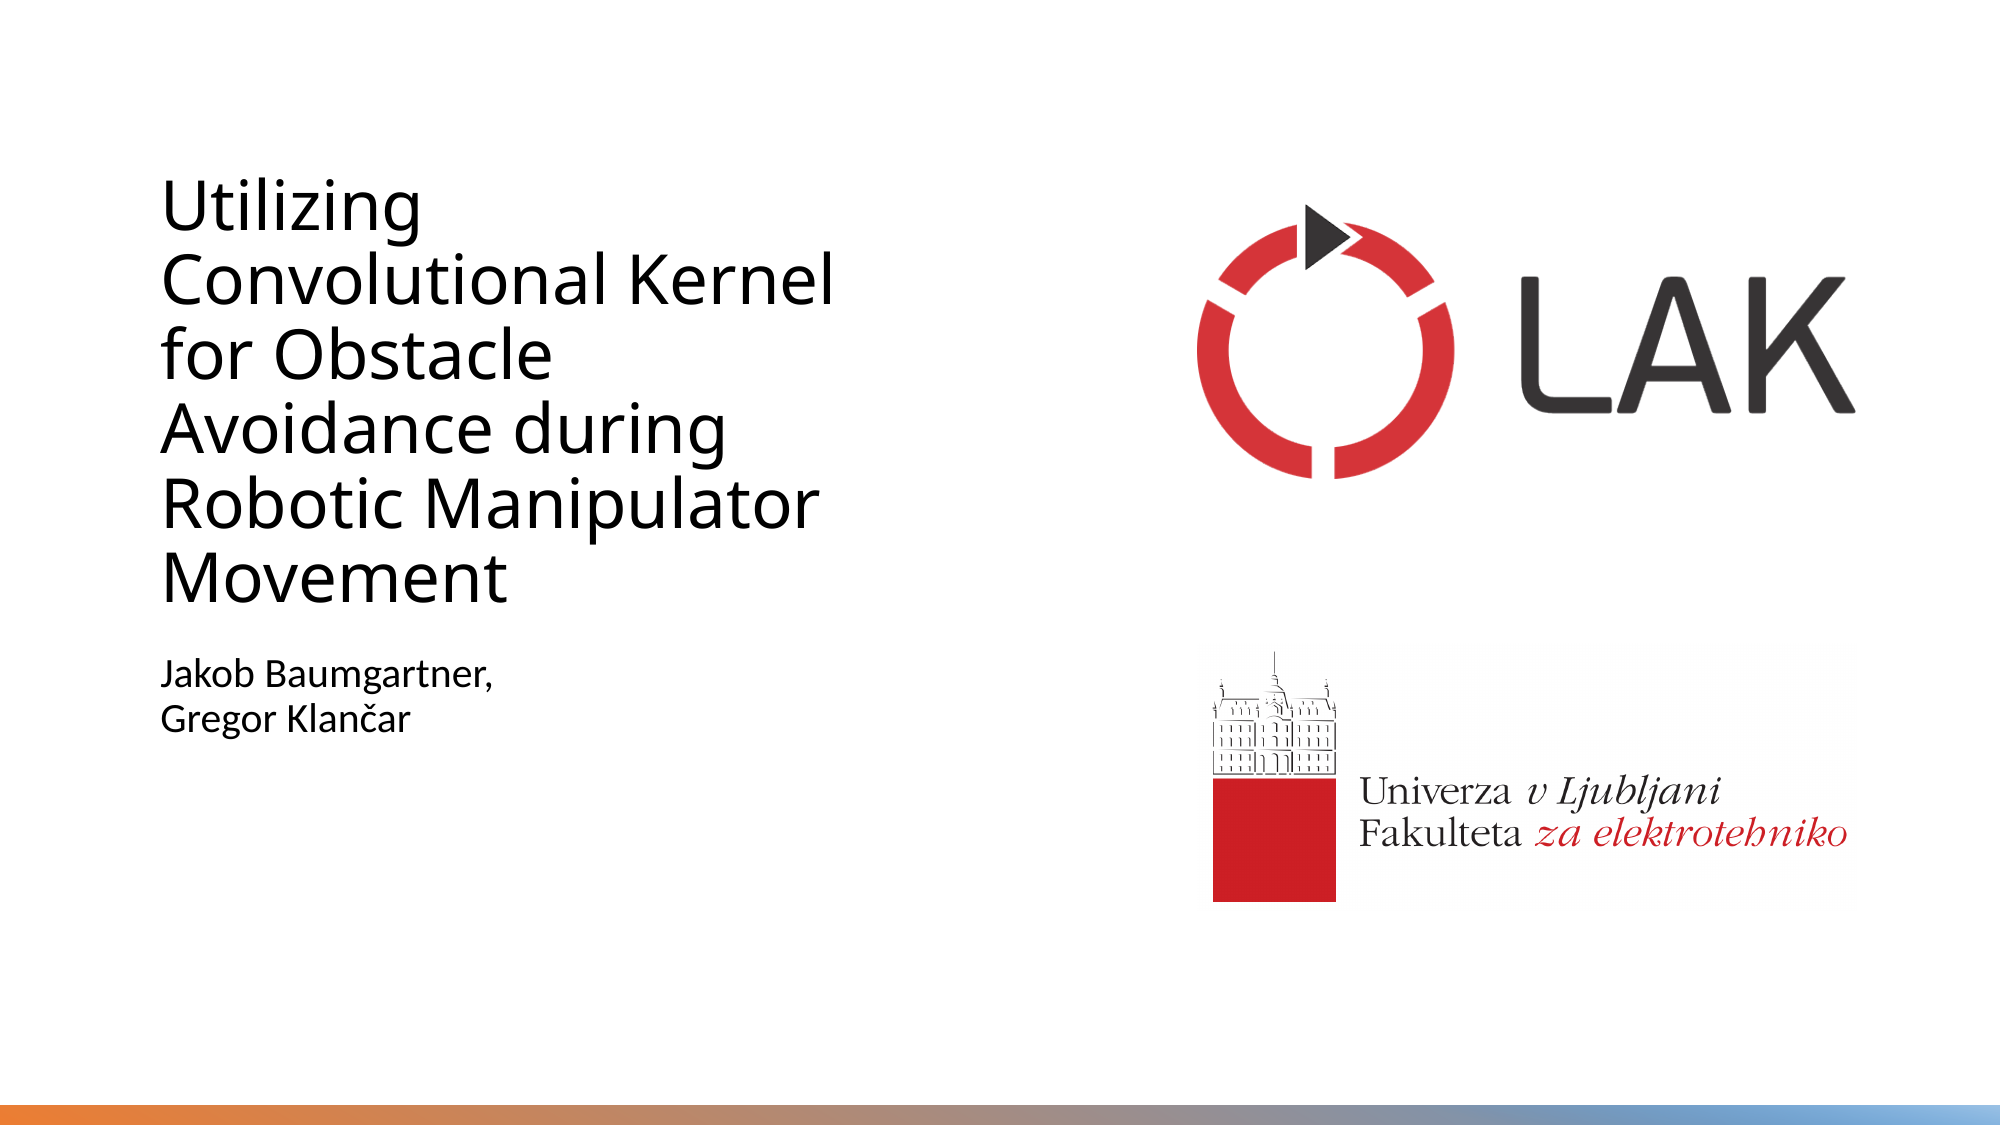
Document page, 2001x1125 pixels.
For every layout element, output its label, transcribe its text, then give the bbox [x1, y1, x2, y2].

title Utilizing Convolutional Kernel for Obstacle Avoidance during Robotic Manipulator Movement [145, 159, 895, 626]
picture [1197, 203, 1857, 479]
picture [1197, 643, 1857, 911]
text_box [0, 1105, 2000, 1125]
subtitle Jakob Baumgartner, Gregor Klančar [145, 643, 895, 874]
